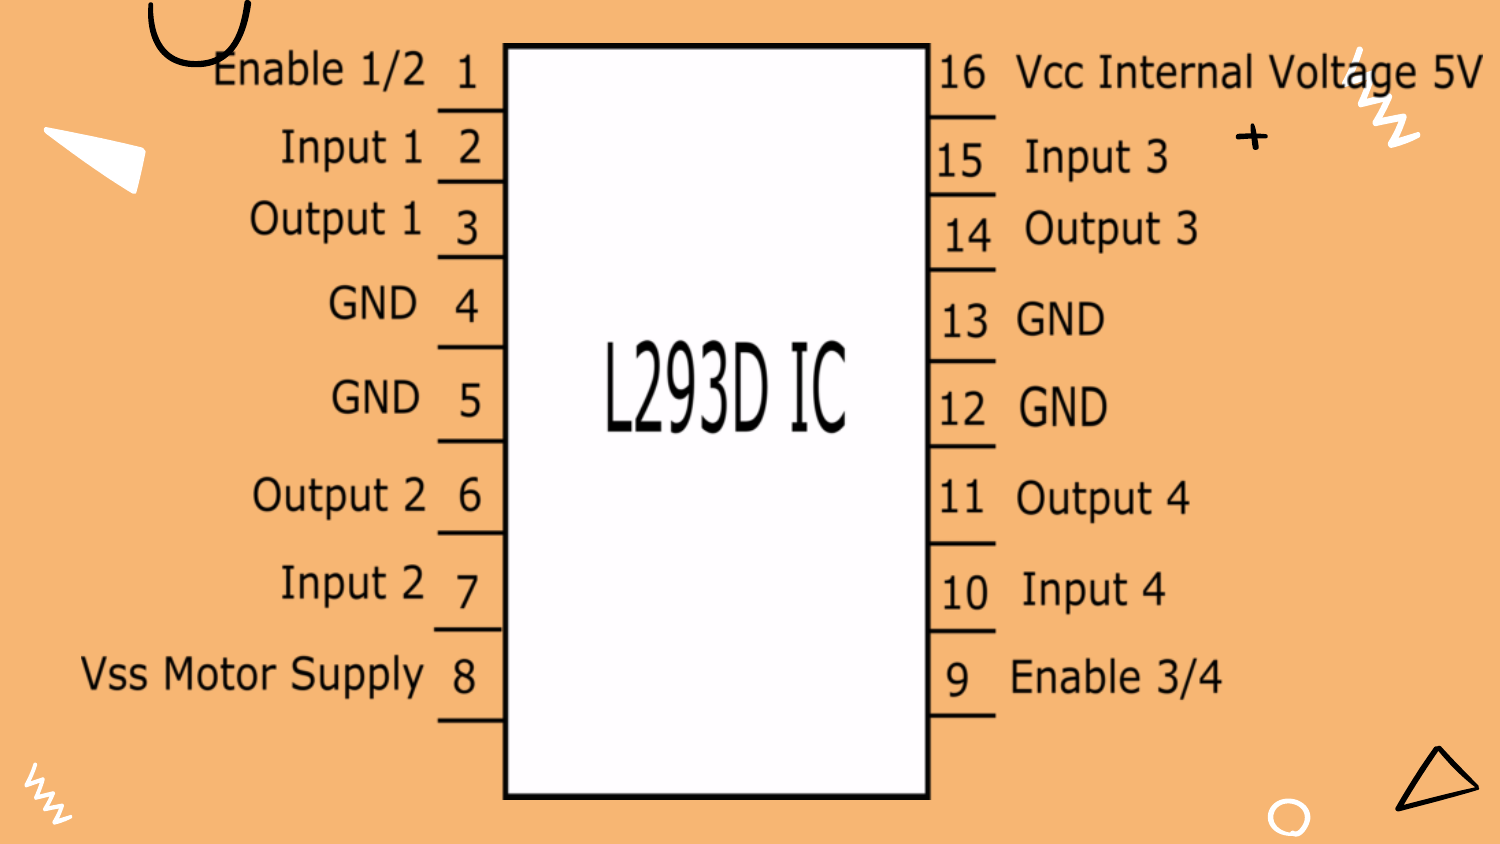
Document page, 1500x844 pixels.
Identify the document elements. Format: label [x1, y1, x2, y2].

picture [81, 43, 1483, 801]
